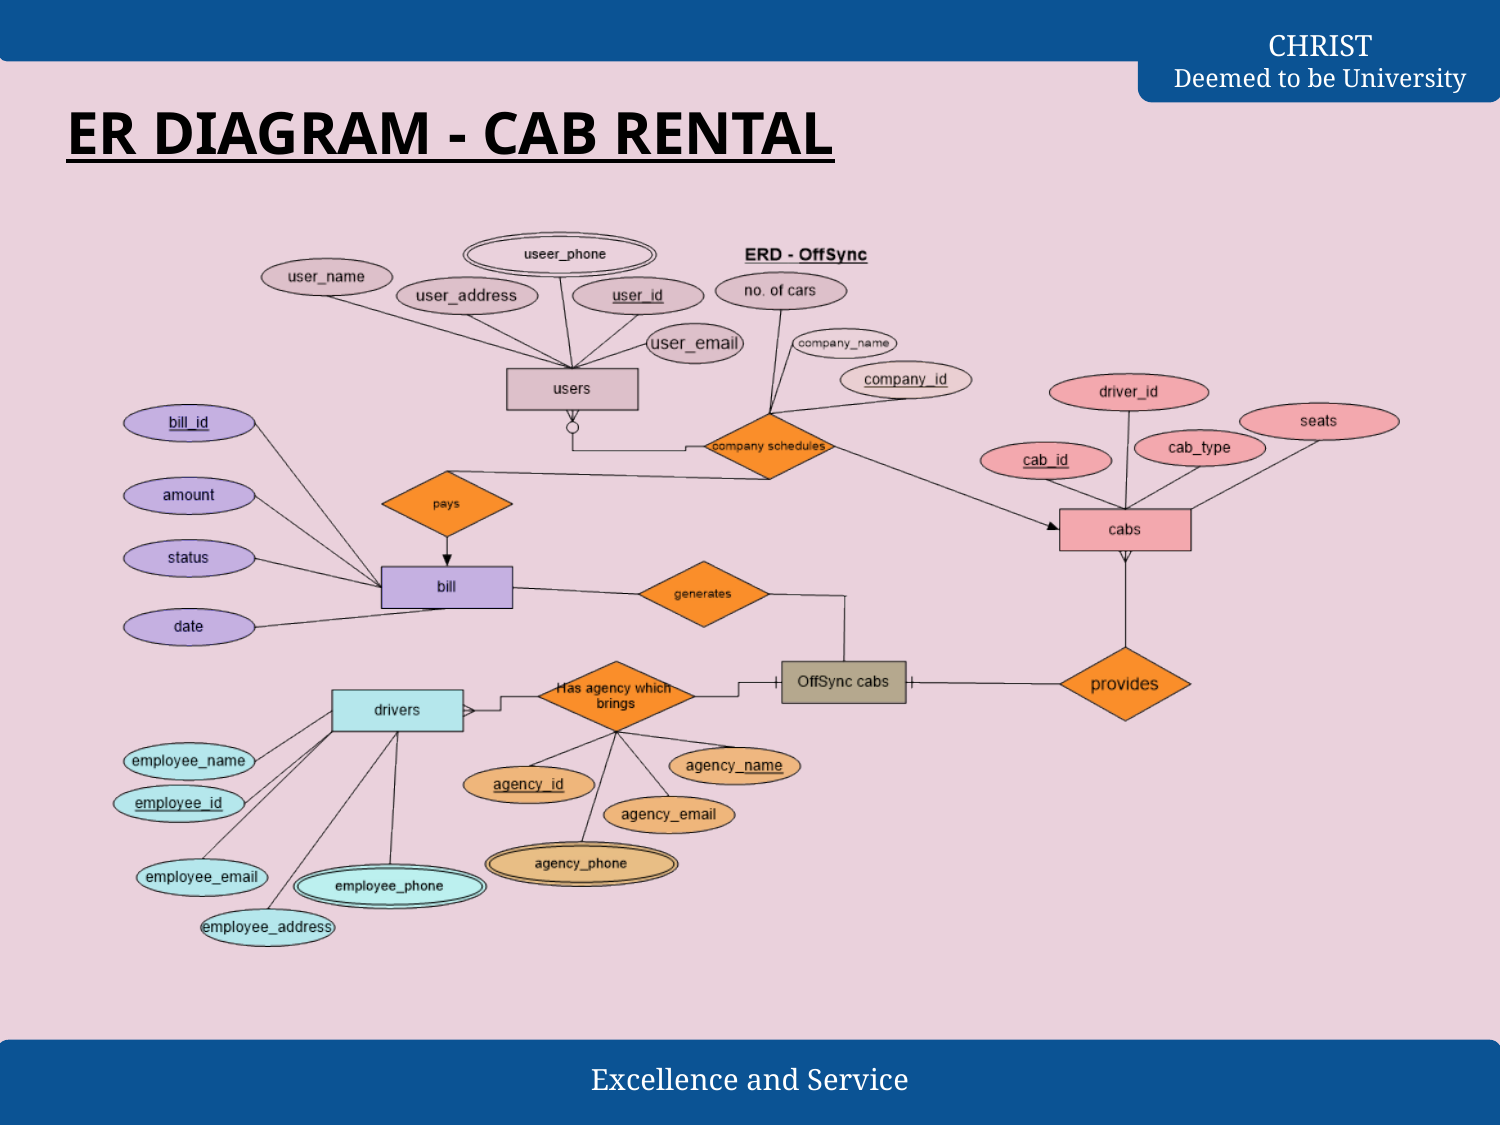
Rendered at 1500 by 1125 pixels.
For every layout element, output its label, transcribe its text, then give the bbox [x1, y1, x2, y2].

picture [111, 230, 1404, 951]
title ER DIAGRAM - CAB RENTAL [51, 81, 1449, 207]
